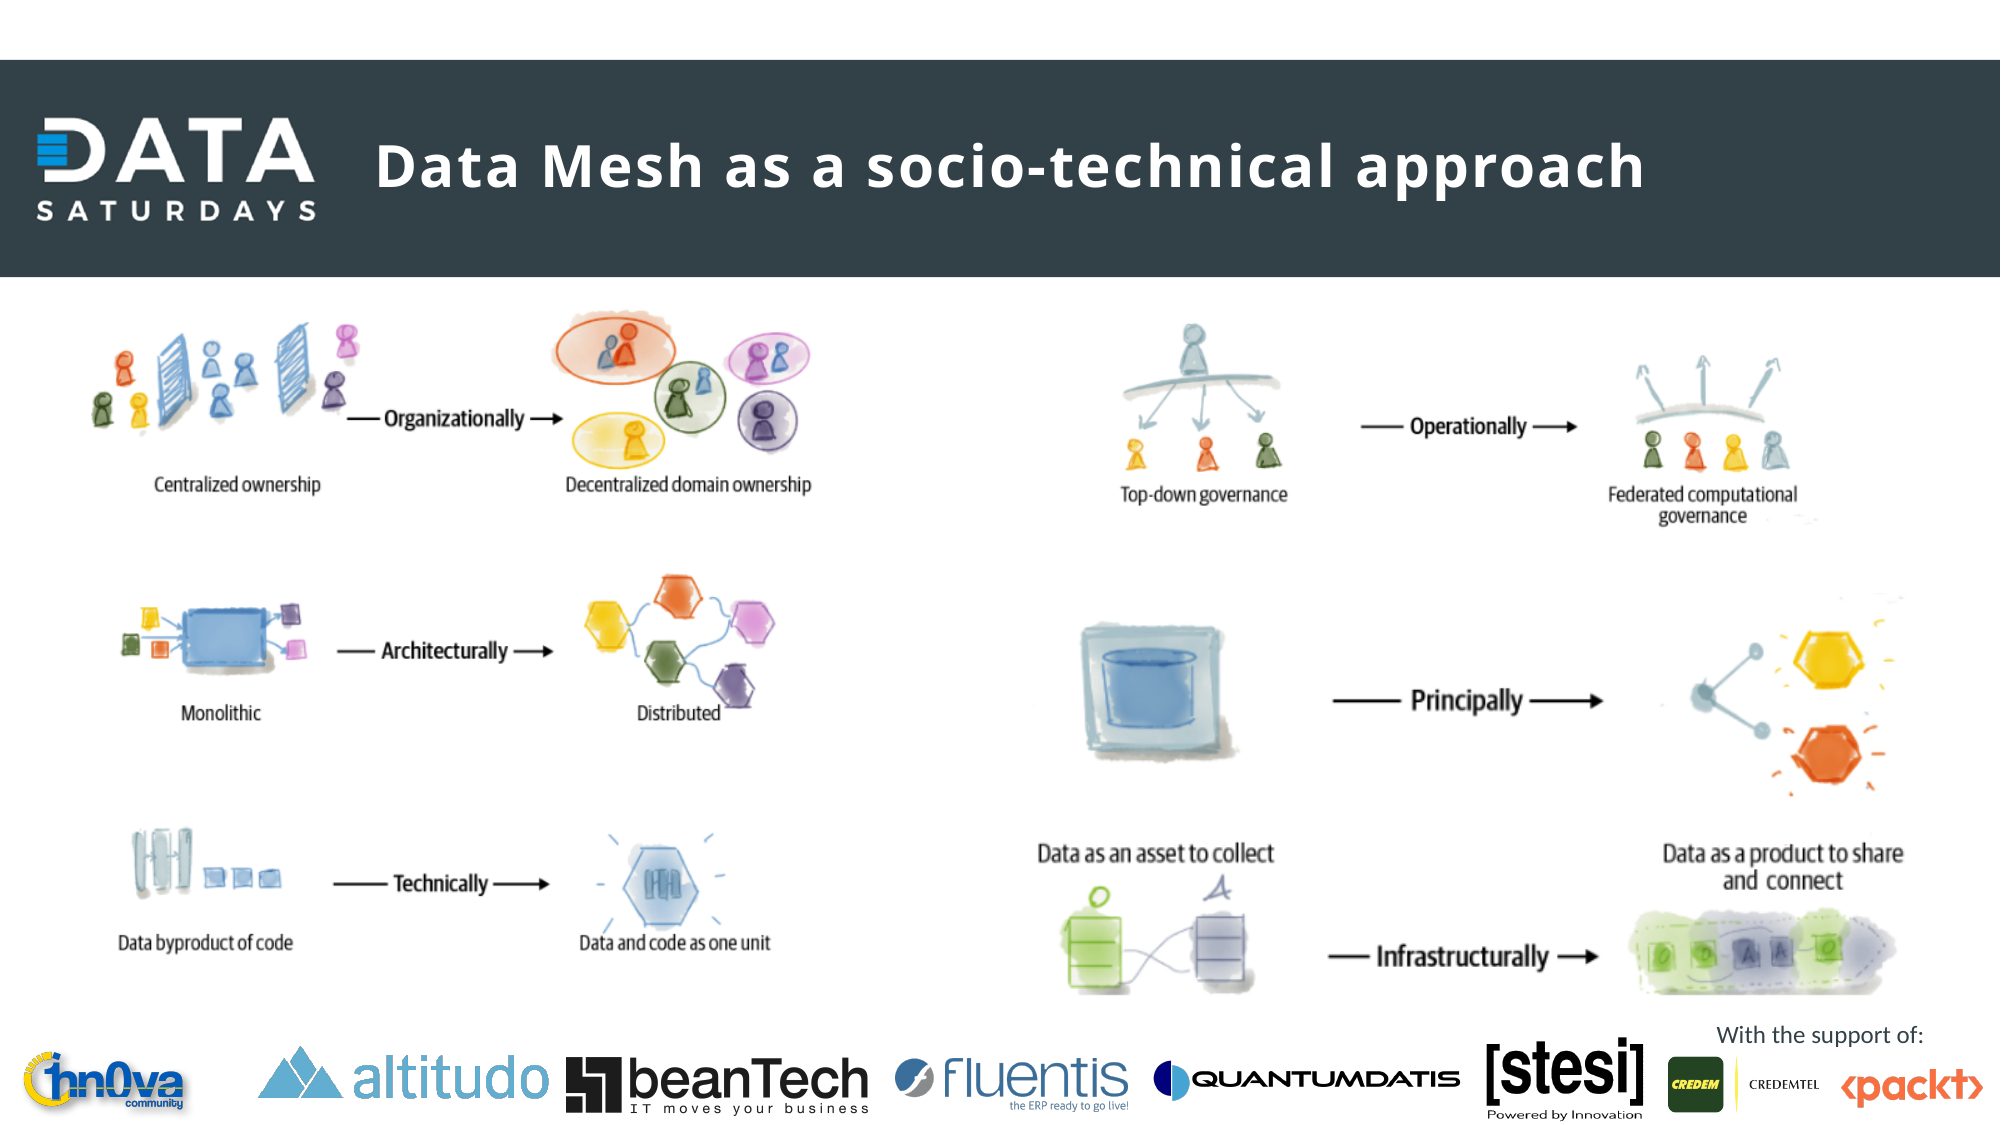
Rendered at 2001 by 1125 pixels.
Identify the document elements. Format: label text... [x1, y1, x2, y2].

picture [1841, 1069, 1983, 1108]
picture [254, 1035, 553, 1109]
picture [19, 102, 332, 235]
picture [1668, 1055, 1819, 1114]
picture [1152, 1059, 1461, 1102]
picture [566, 1057, 868, 1116]
picture [0, 562, 872, 728]
picture [895, 1058, 1128, 1112]
picture [915, 593, 2000, 1022]
title Data Mesh as a socio-technical approach [359, 59, 1863, 278]
picture [0, 799, 873, 977]
picture [14, 306, 884, 504]
picture [1025, 304, 1896, 532]
picture [1485, 1036, 1645, 1122]
picture [23, 1050, 184, 1111]
